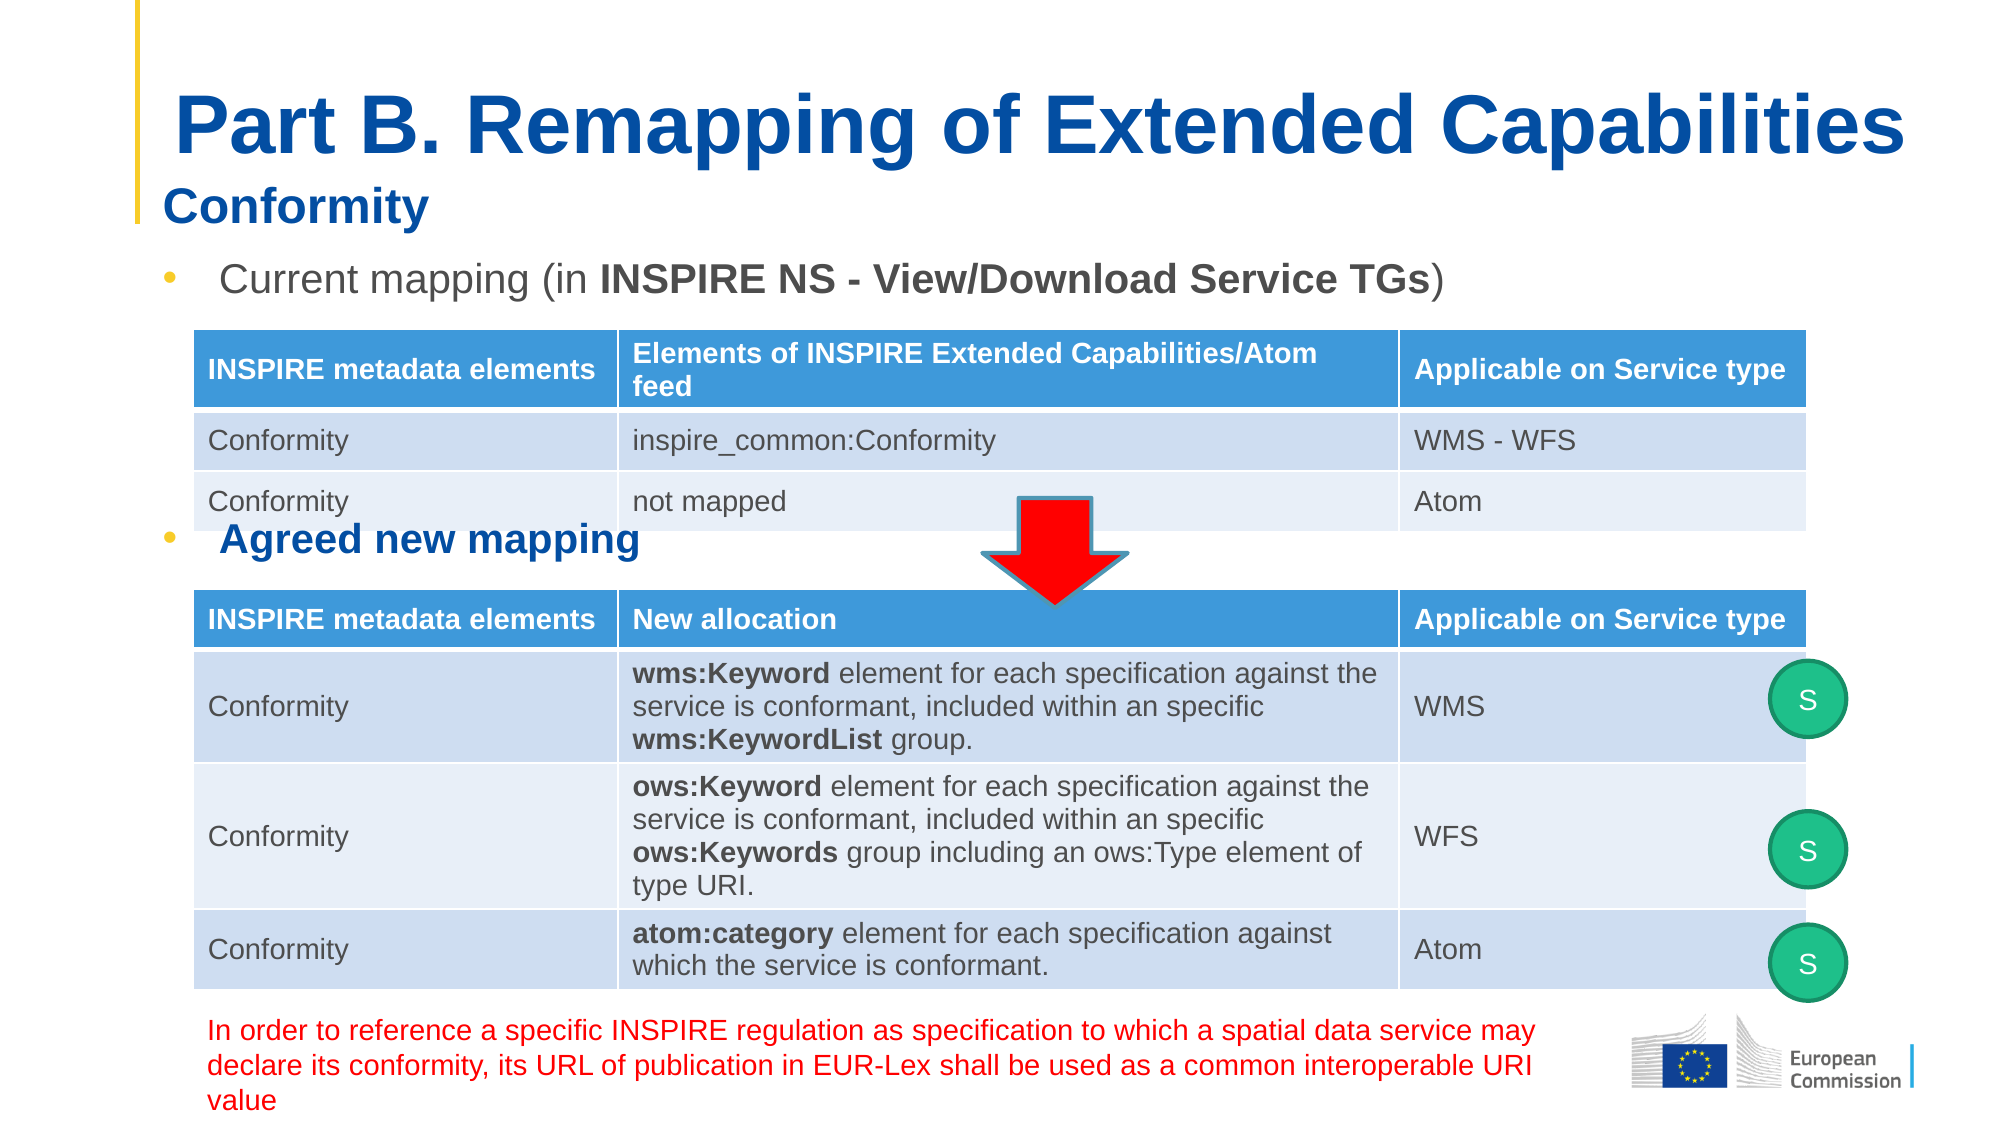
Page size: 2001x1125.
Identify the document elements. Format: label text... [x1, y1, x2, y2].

table_cell WMS - WFS [1400, 413, 1806, 470]
table_header Applicable on Service type [1400, 590, 1806, 647]
table_cell inspire_common:Conformity [619, 413, 1398, 470]
table_header Elements of INSPIRE Extended Capabilities/Atom feed [619, 330, 1398, 407]
text_box Agreed new mapping [1087, 504, 1928, 591]
table_cell Conformity [194, 910, 617, 989]
table_cell ows:Keyword element for each specification against the service is conformant, included within an specific ows:Keywords group including an ows:Type element of type URI. [619, 764, 1398, 908]
table_header INSPIRE metadata elements [194, 590, 617, 647]
text_box Agreed new mapping [147, 504, 1023, 591]
text_box S [1767, 658, 1849, 740]
table_cell Conformity [194, 472, 617, 504]
table_header INSPIRE metadata elements [194, 330, 617, 407]
table_cell Atom [1400, 472, 1806, 504]
table_header New allocation [619, 590, 1398, 647]
text_box S [1767, 922, 1849, 1003]
table_cell wms:Keyword element for each specification against the service is conformant, included within an specific wms:KeywordList group. [619, 652, 1398, 762]
picture [1631, 1013, 1915, 1091]
table_cell WFS [1400, 764, 1806, 908]
text_box Conformity Current mapping (in INSPIRE NS - View/Download Service TGs) [147, 165, 1928, 339]
title Part B. Remapping of Extended Capabilities [159, 58, 1939, 187]
table_cell Conformity [194, 764, 617, 908]
text_box [980, 495, 1130, 610]
table_cell atom:category element for each specification against which the service is conformant. [619, 910, 1398, 989]
table_header Applicable on Service type [1400, 330, 1806, 407]
table_cell WMS [1400, 652, 1806, 762]
text_box S [1767, 809, 1849, 890]
table_cell not mapped [619, 472, 1398, 504]
text_box In order to reference a specific INSPIRE regulation as specification to which a spatial data service may declare its conformity, its URL of publication in EUR-Lex shall be used as a common interoperable URI value [192, 1003, 1594, 1124]
table_cell Conformity [194, 413, 617, 470]
table_cell Conformity [194, 652, 617, 762]
table_cell Atom [1400, 910, 1806, 989]
